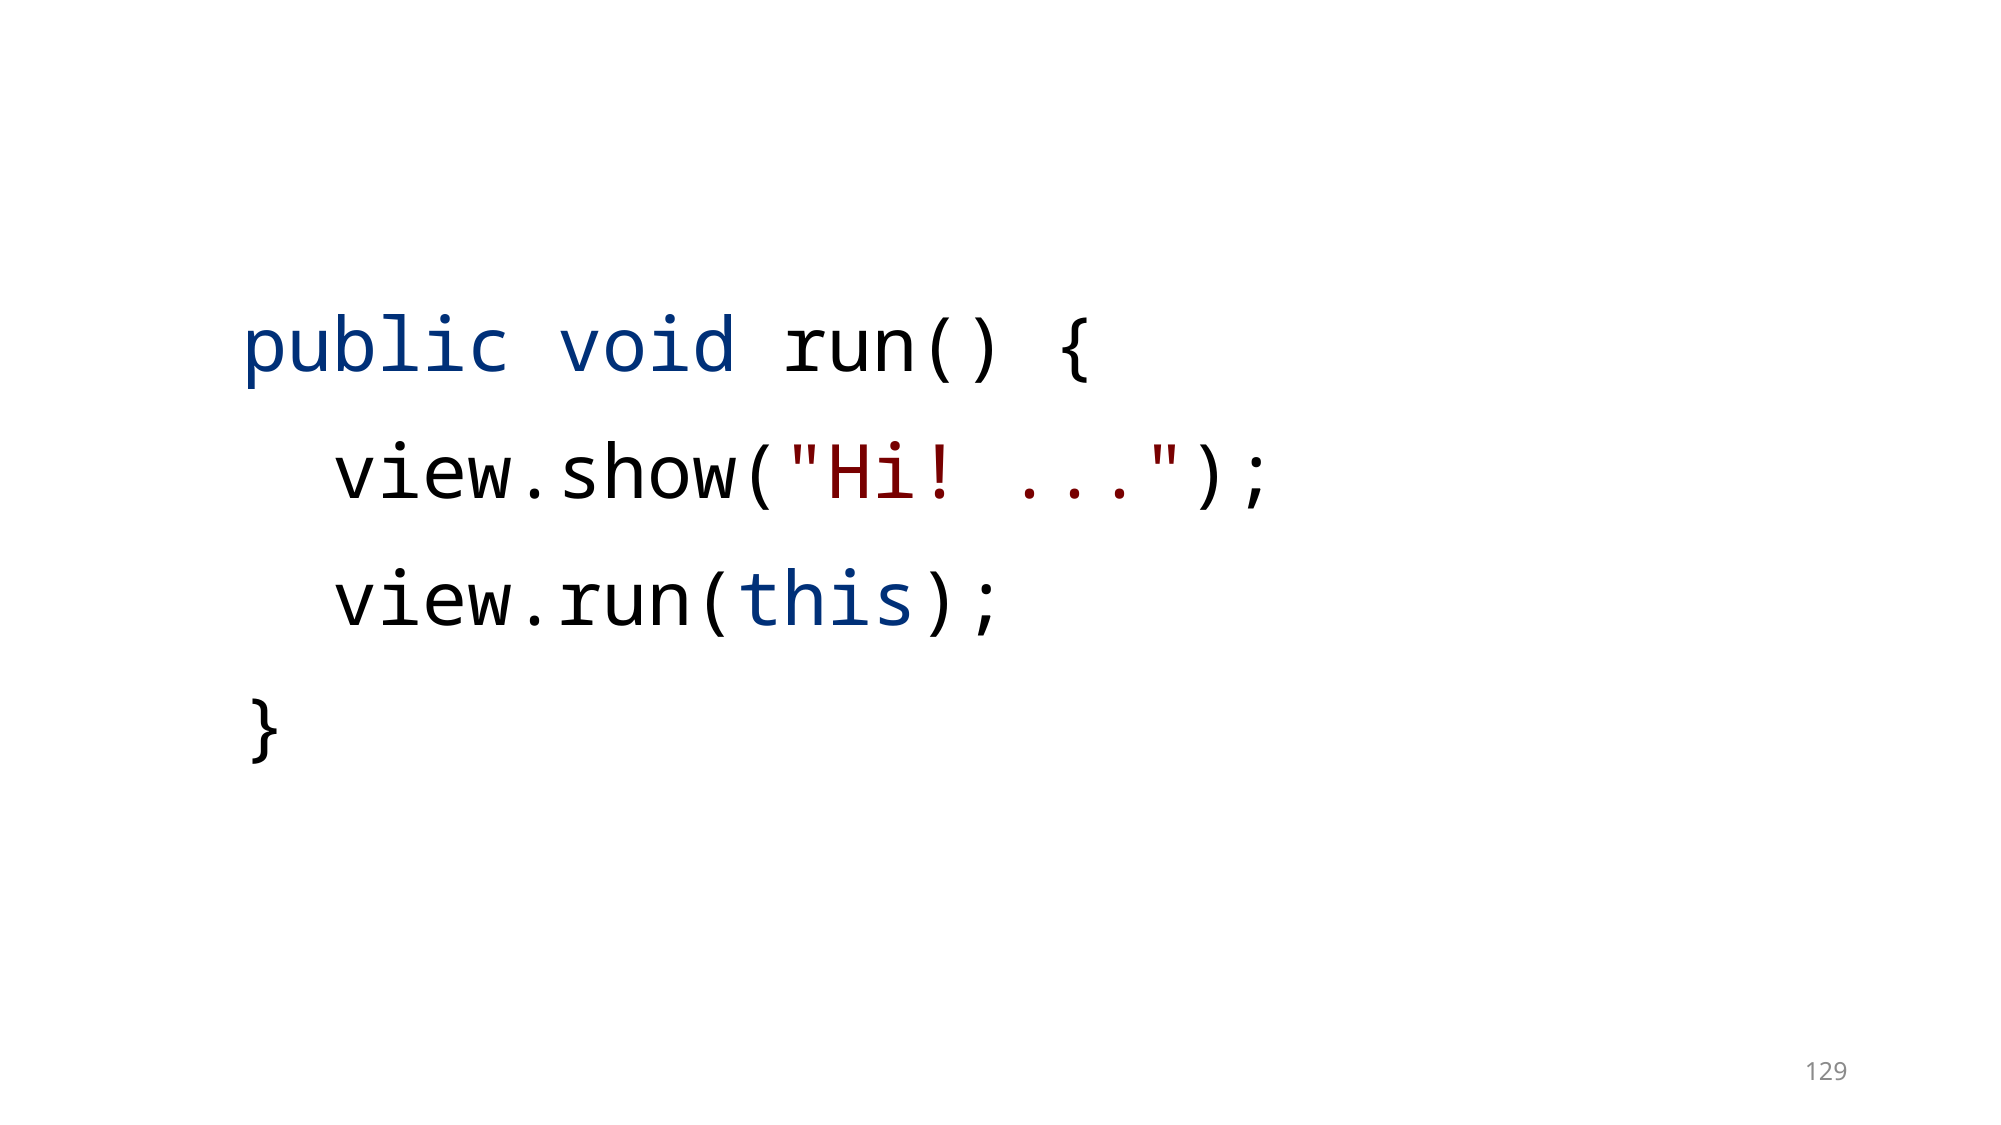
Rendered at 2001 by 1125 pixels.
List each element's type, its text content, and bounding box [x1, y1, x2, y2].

list public void run() { view.show("Hi! ..."); view.run(this); } [137, 299, 1863, 1014]
slide_number 129 [1412, 1042, 1863, 1103]
